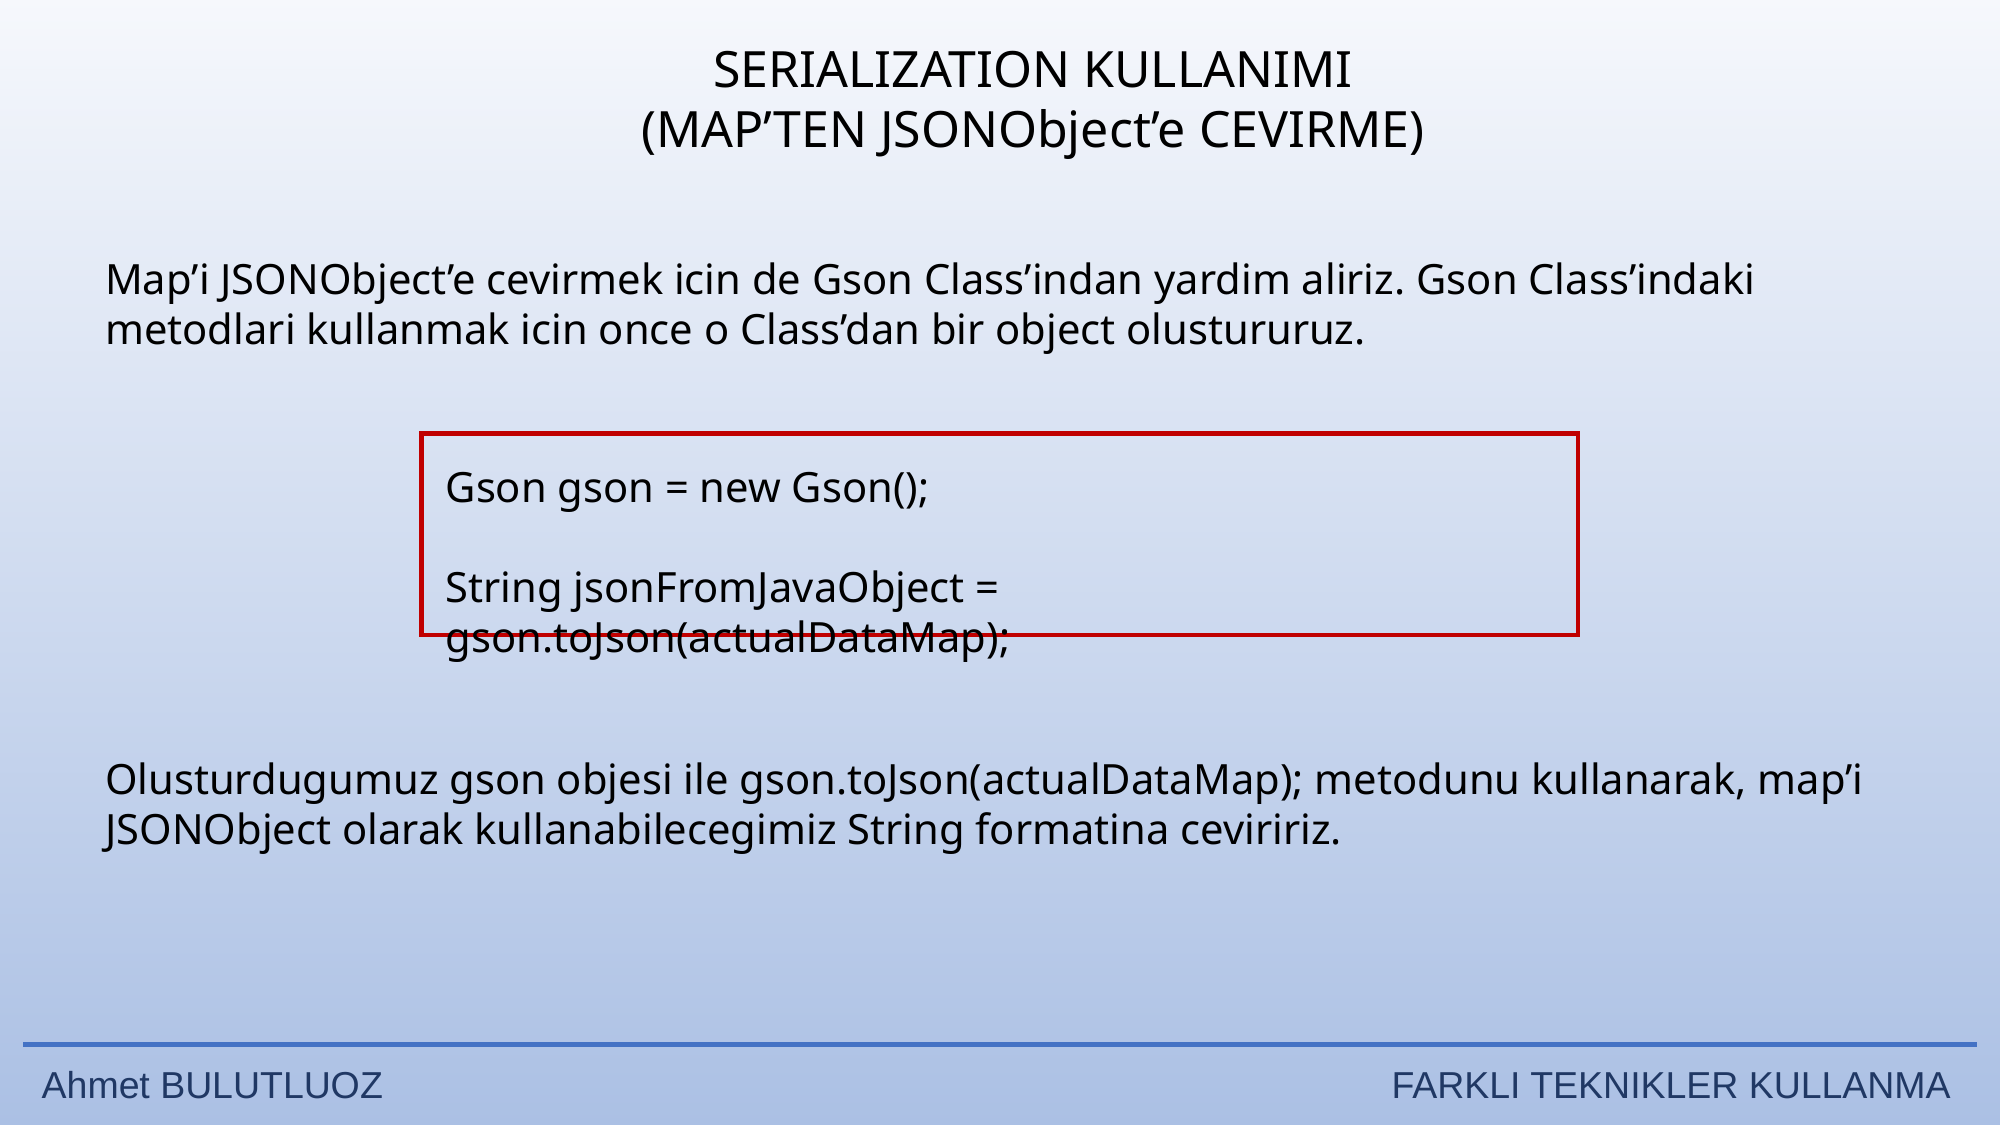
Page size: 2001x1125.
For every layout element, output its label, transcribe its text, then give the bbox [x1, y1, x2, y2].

text_box [421, 433, 1579, 636]
text_box Ahmet BULUTLUOZ FARKLI TEKNIKLER KULLANMA [26, 1053, 1981, 1114]
text_box SERIALIZATION KULLANIMI (MAP’TEN JSONObject’e CEVIRME) [416, 29, 1650, 165]
text_box Olusturdugumuz gson objesi ile gson.toJson(actualDataMap); metodunu kullanarak, map’i JSONObject olarak kullanabilecegimiz String formatina ceviririz. [90, 745, 1910, 860]
text_box Gson gson = new Gson(); String jsonFromJavaObject = gson.toJson(actualDataMap); [430, 453, 1588, 668]
text_box Map’i JSONObject’e cevirmek icin de Gson Class’indan yardim aliriz. Gson Class’indaki metodlari kullanmak icin once o Class’dan bir object olustururuz. [90, 245, 1910, 361]
